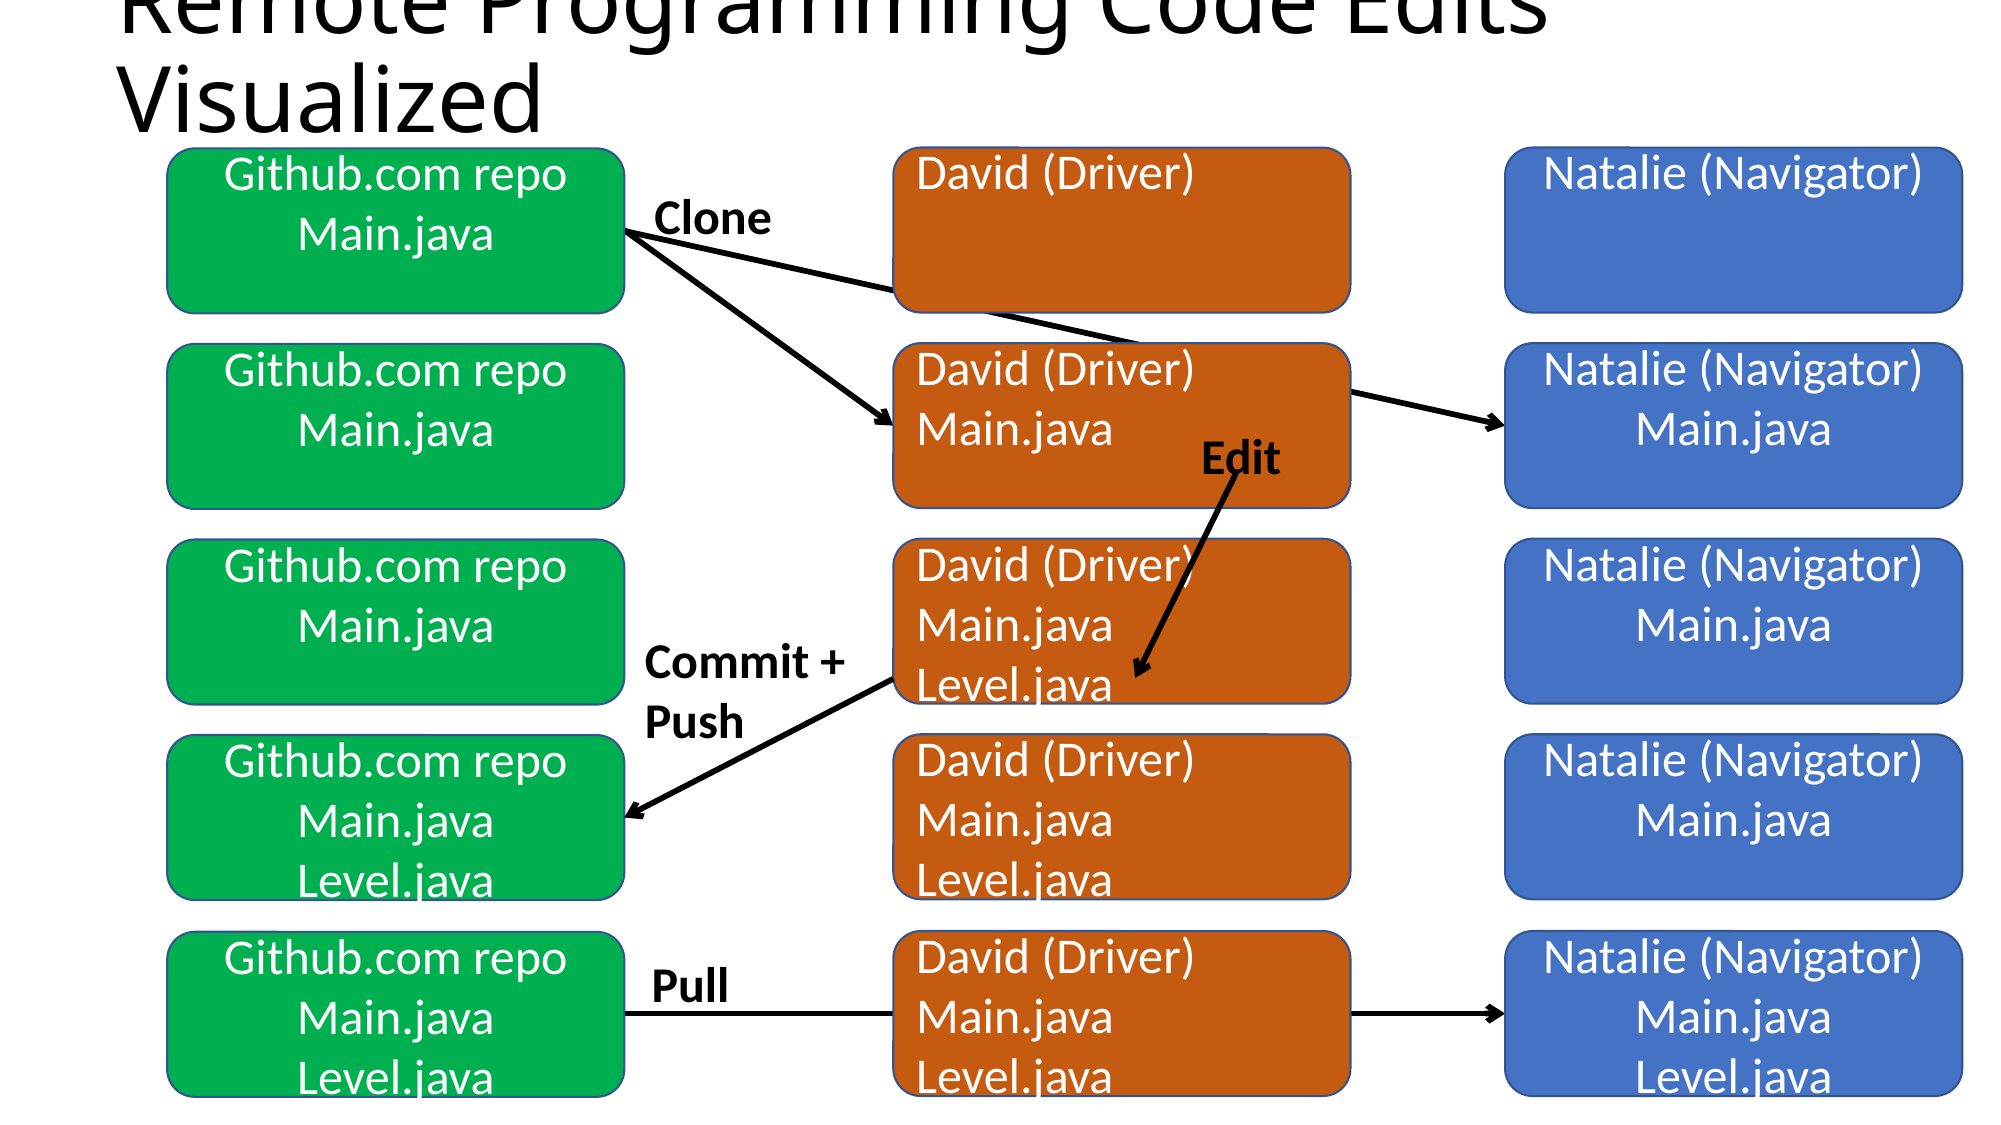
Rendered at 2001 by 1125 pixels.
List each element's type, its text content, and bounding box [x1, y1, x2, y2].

text_box Natalie (Navigator) Main.java [1504, 733, 1964, 901]
text_box David (Driver) Main.java Level.java [892, 537, 1352, 705]
text_box Natalie (Navigator) [1504, 146, 1964, 314]
text_box David (Driver) [892, 146, 1352, 230]
text_box Github.com repo Main.java [166, 342, 626, 510]
text_box Pull [636, 944, 745, 1013]
text_box Natalie (Navigator) Main.java [1504, 342, 1964, 510]
text_box Github.com repo Main.java Level.java [166, 930, 626, 1098]
text_box Github.com repo Main.java [166, 147, 626, 315]
text_box Github.com repo Main.java Level.java [166, 733, 626, 902]
text_box David (Driver) Main.java [1237, 426, 1352, 510]
text_box Natalie (Navigator) Main.java [1504, 537, 1964, 705]
text_box Clone [639, 176, 788, 230]
text_box Edit [1186, 426, 1297, 492]
text_box David (Driver) Main.java Level.java [892, 1014, 1352, 1098]
title Remote Programming Code Edits Visualized [101, 0, 1827, 162]
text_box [624, 678, 894, 818]
text_box Natalie (Navigator) Main.java Level.java [1504, 929, 1964, 1098]
text_box Pull [636, 1014, 745, 1020]
text_box David (Driver) Main.java Level.java [892, 929, 1352, 1013]
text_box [624, 230, 894, 426]
text_box David (Driver) Main.java [892, 426, 1186, 510]
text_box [894, 230, 1506, 426]
text_box Github.com repo Main.java [166, 538, 626, 706]
text_box David (Driver) Main.java Level.java [892, 733, 1352, 901]
text_box Commit + Push [629, 621, 861, 678]
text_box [1135, 473, 1237, 678]
